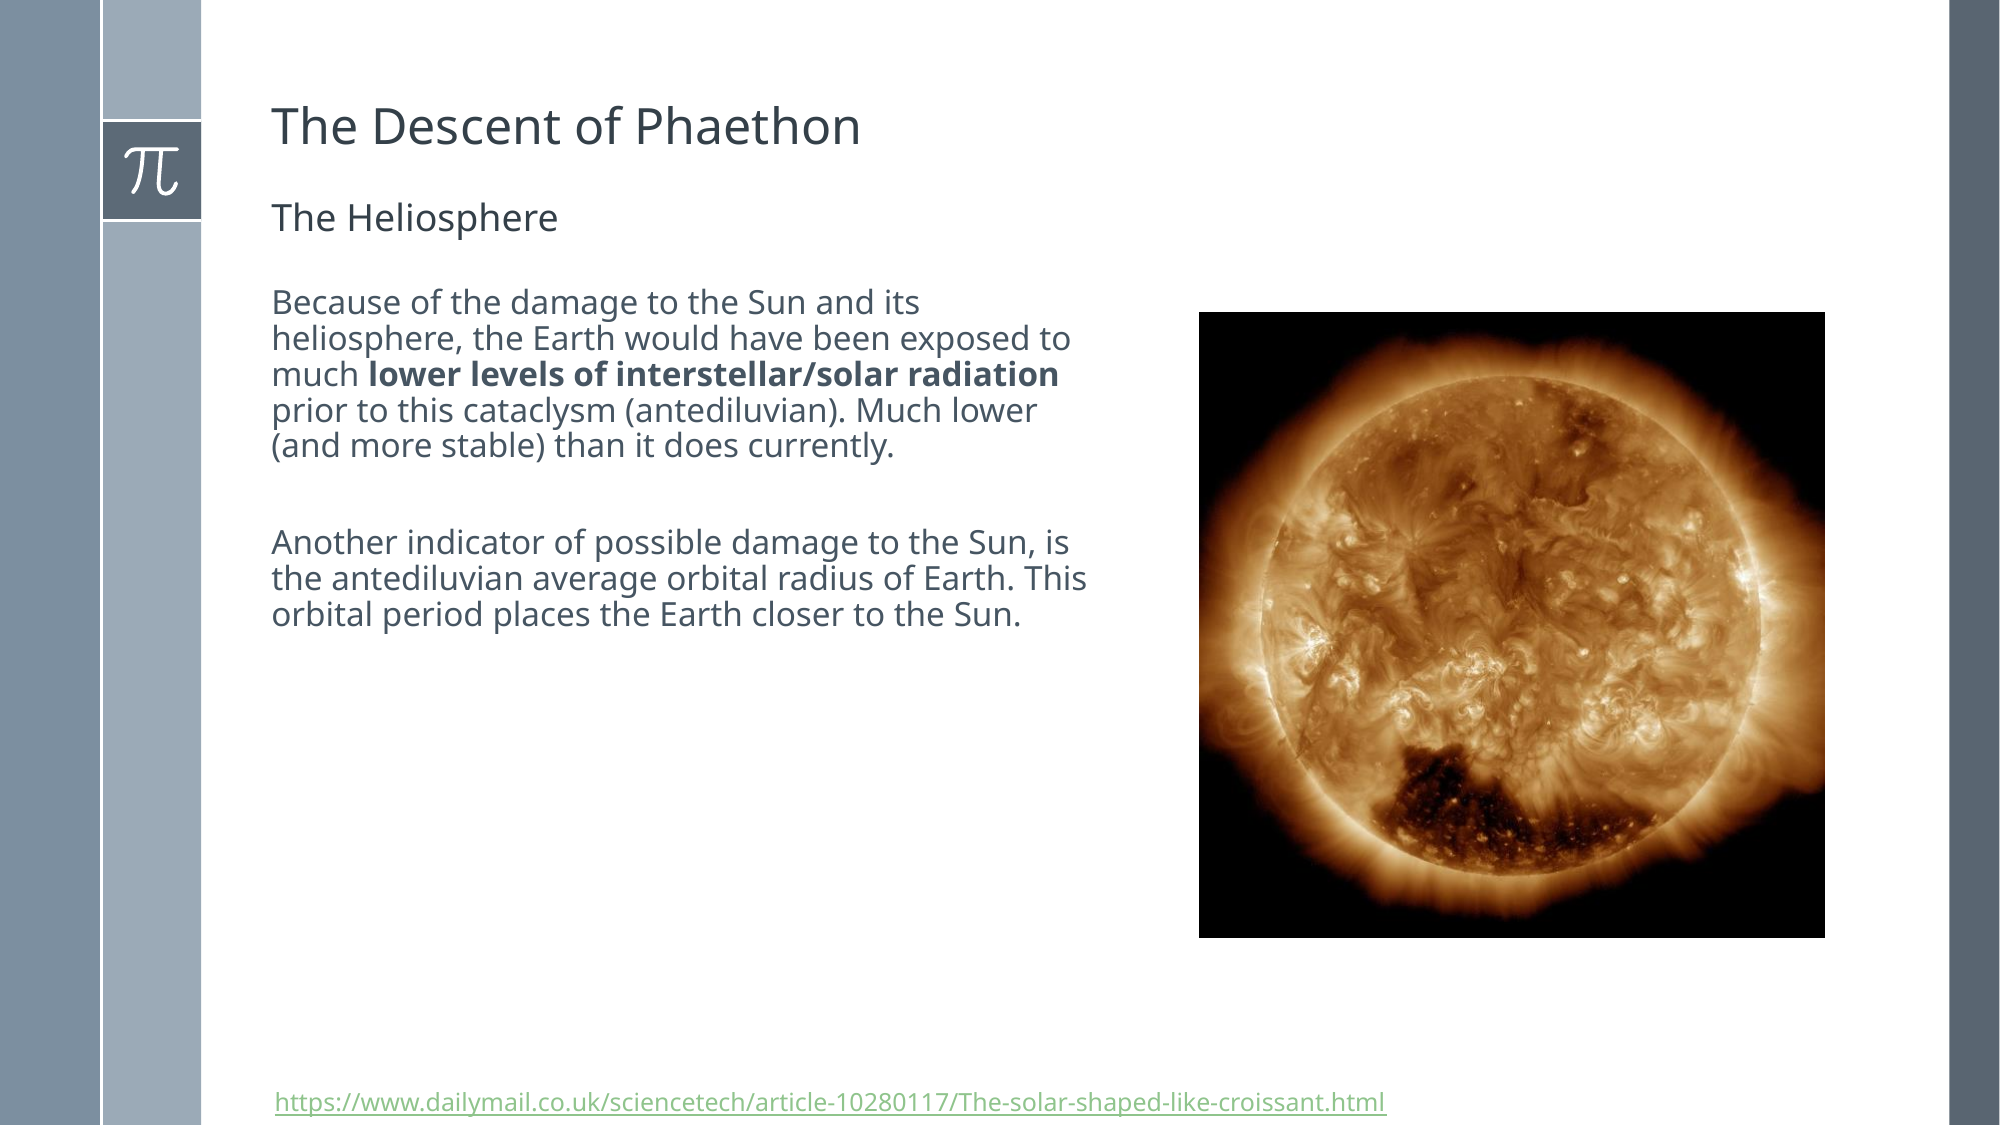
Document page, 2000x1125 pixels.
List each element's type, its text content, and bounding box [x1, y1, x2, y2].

text_box https://www.dailymail.co.uk/sciencetech/article-10280117/The-solar-shaped-like-croissant.html [259, 1079, 1862, 1125]
title The Descent of Phaethon [256, 96, 1862, 162]
text_box The Heliosphere [256, 162, 1862, 247]
text_box Because of the damage to the Sun and its heliosphere, the Earth would have been exposed to much lower levels of interstellar/solar radiation prior to this cataclysm (antediluvian). Much lower (and more stable) than it does currently. Another indicator of possible damage to the Sun, is the antediluvian average orbital radius of Earth. This orbital period places the Earth closer to the Sun. [256, 278, 1113, 1029]
picture [1199, 312, 1825, 938]
